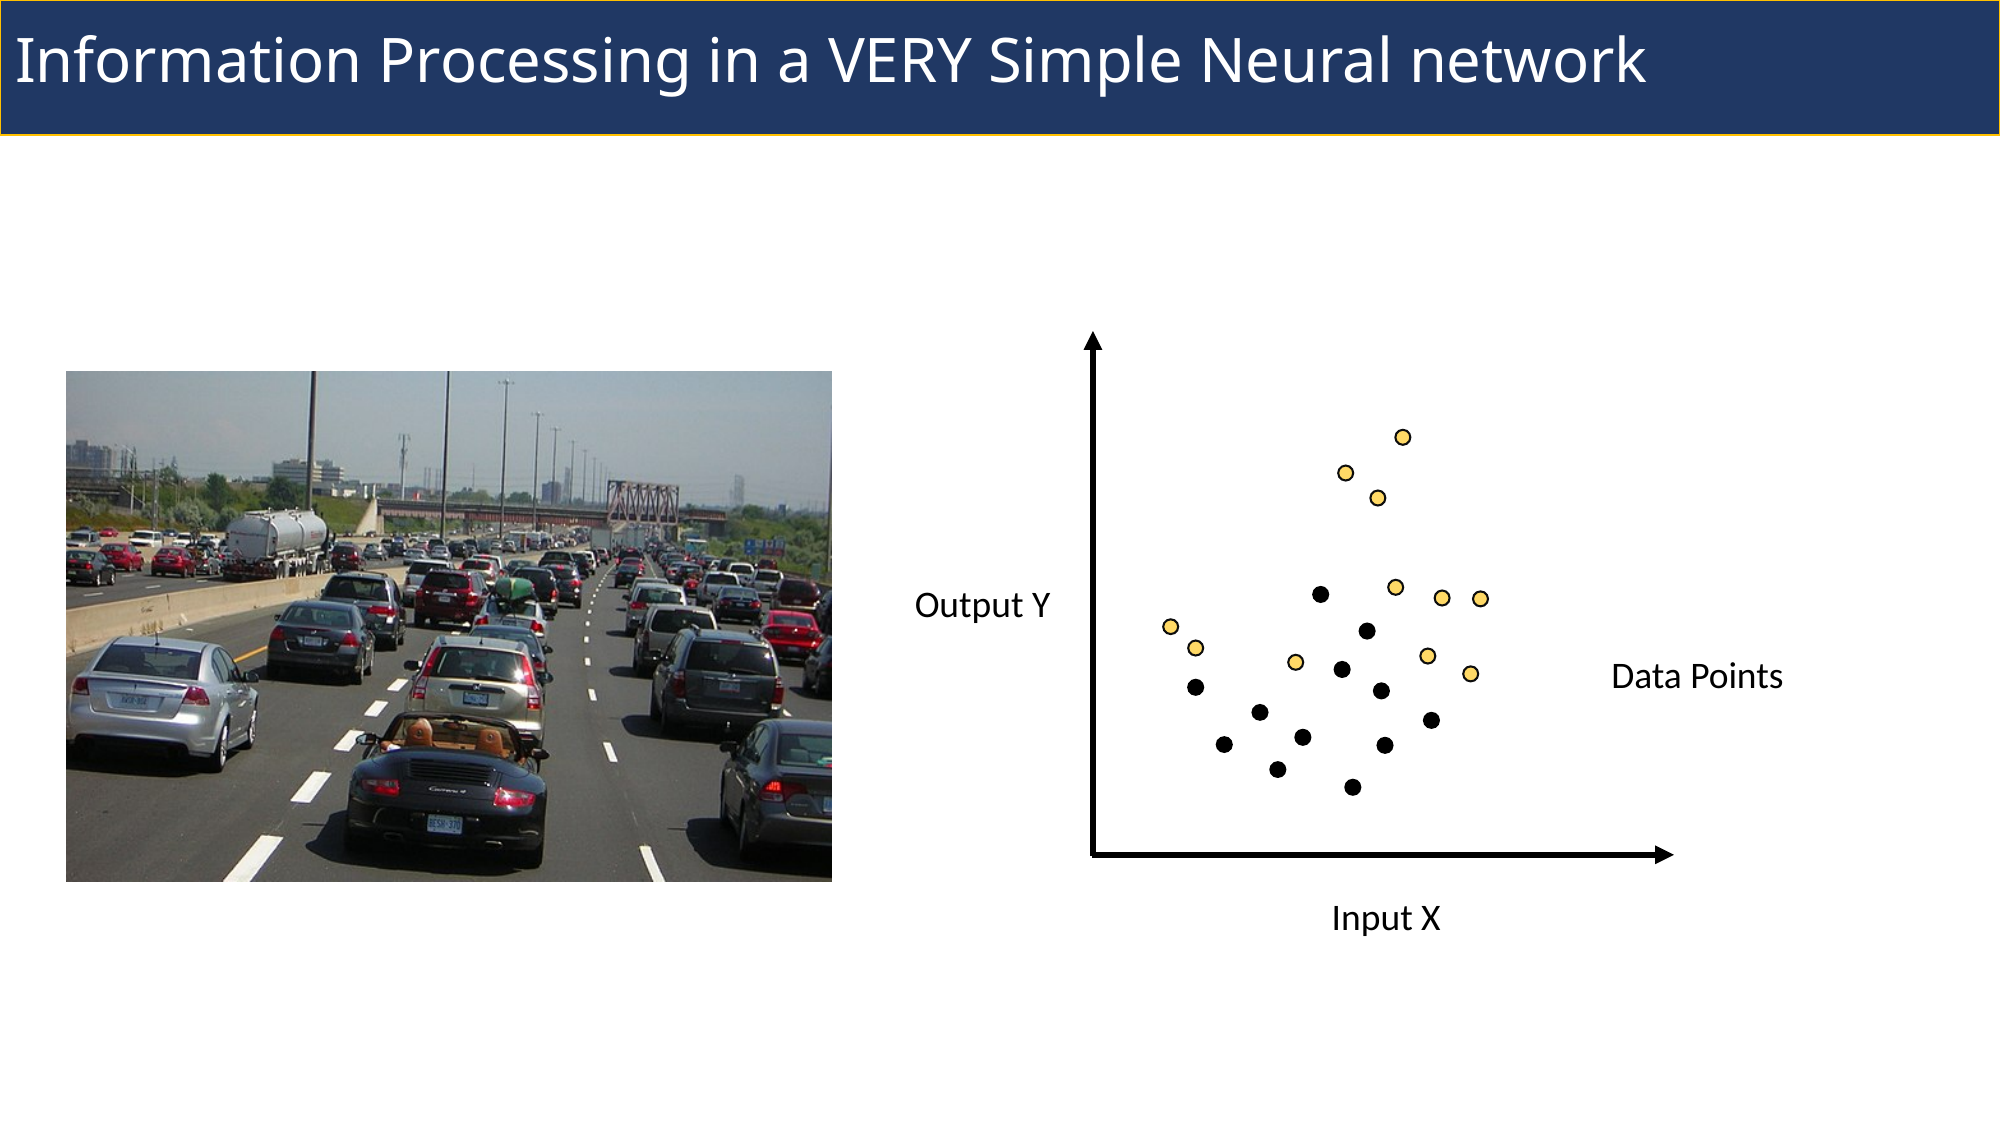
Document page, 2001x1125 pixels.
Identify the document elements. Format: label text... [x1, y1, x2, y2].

text_box [1369, 489, 1387, 507]
title Information Processing in a VERY Simple Neural network [0, 0, 2000, 127]
text_box [1162, 618, 1180, 636]
text_box [1333, 660, 1351, 679]
text_box [1471, 590, 1490, 608]
text_box [1337, 464, 1355, 482]
text_box [1312, 585, 1330, 604]
text_box [1187, 678, 1205, 696]
text_box [1394, 428, 1412, 446]
text_box [1387, 578, 1405, 596]
text_box [1344, 778, 1362, 796]
text_box [1462, 665, 1480, 683]
text_box [1419, 647, 1437, 665]
text_box [1251, 703, 1269, 721]
text_box [1187, 639, 1205, 657]
text_box [0, 127, 2000, 136]
text_box Data Points [1596, 644, 1916, 704]
picture [66, 371, 832, 882]
text_box [1376, 736, 1394, 754]
text_box [1358, 622, 1376, 640]
text_box [1287, 653, 1305, 671]
text_box Output Y [900, 572, 1078, 633]
text_box [1269, 761, 1287, 778]
text_box Input X [1316, 885, 1472, 946]
text_box [1294, 728, 1312, 746]
text_box [1215, 736, 1233, 754]
text_box [1372, 682, 1390, 700]
text_box [1433, 589, 1451, 607]
text_box [1422, 711, 1441, 729]
